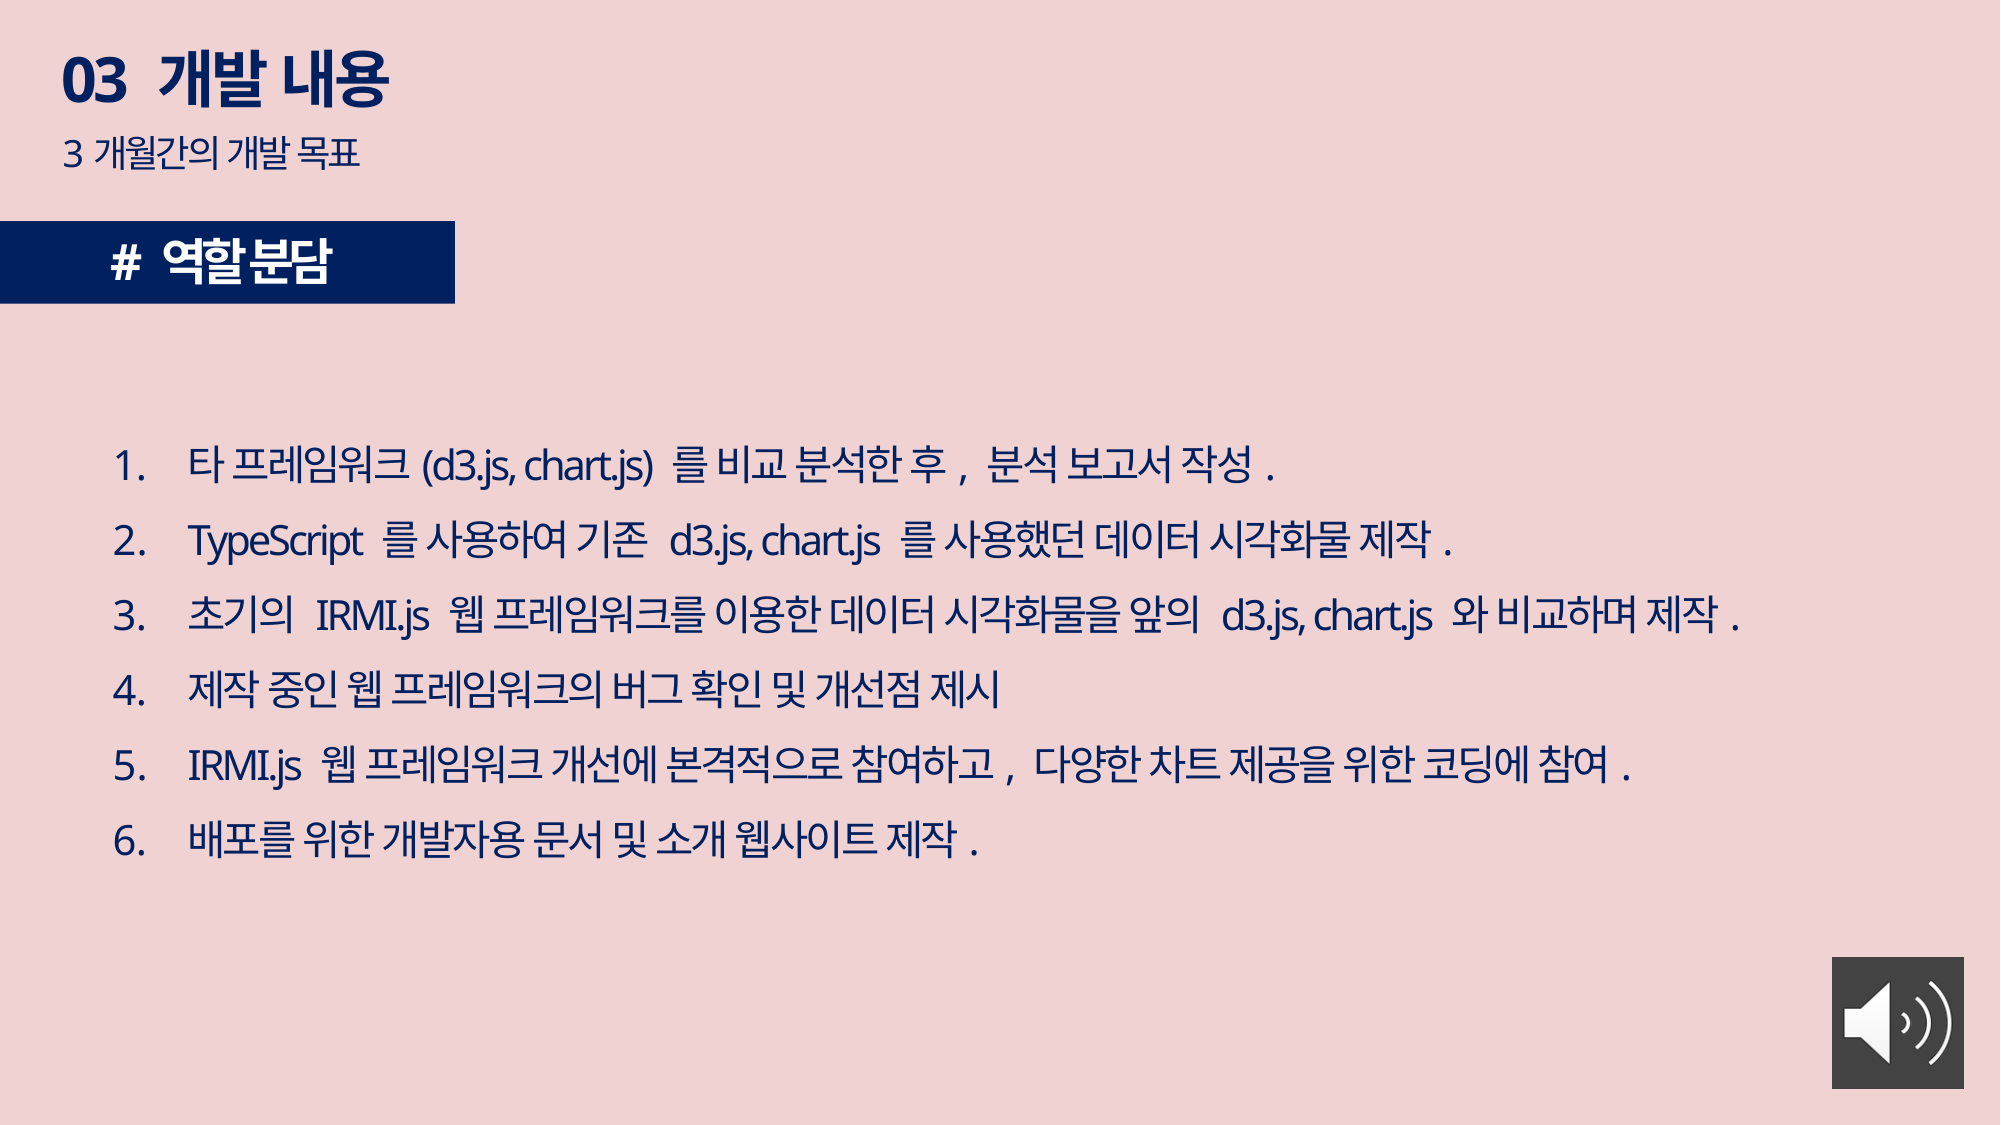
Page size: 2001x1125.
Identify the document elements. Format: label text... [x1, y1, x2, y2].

text_box 03 개발 내용 [46, 32, 408, 122]
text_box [0, 221, 455, 304]
picture [1831, 956, 1965, 1090]
text_box 타 프레임워크(d3.js, chart.js) 를 비교 분석한 후, 분석 보고서 작성. TypeScript 를 사용하여 기존 d3.js, chart.js 를 사용했던 데이터 시각화물 제작. 초기의 IRMI.js 웹 프레임워크를 이용한 데이터 시각화물을 앞의 d3.js, chart.js 와 비교하며 제작. 제작 중인 웹 프레임워크의 버그 확인 및 개선점 제시 IRMI.js 웹 프레임워크 개선에 본격적으로 참여하고, 다양한 차트 제공을 위한 코딩에 참여. 배포를 위한 개발자용 문서 및 소개 웹사이트 제작. [98, 406, 1912, 972]
text_box 3개월간의 개발 목표 [47, 123, 377, 183]
